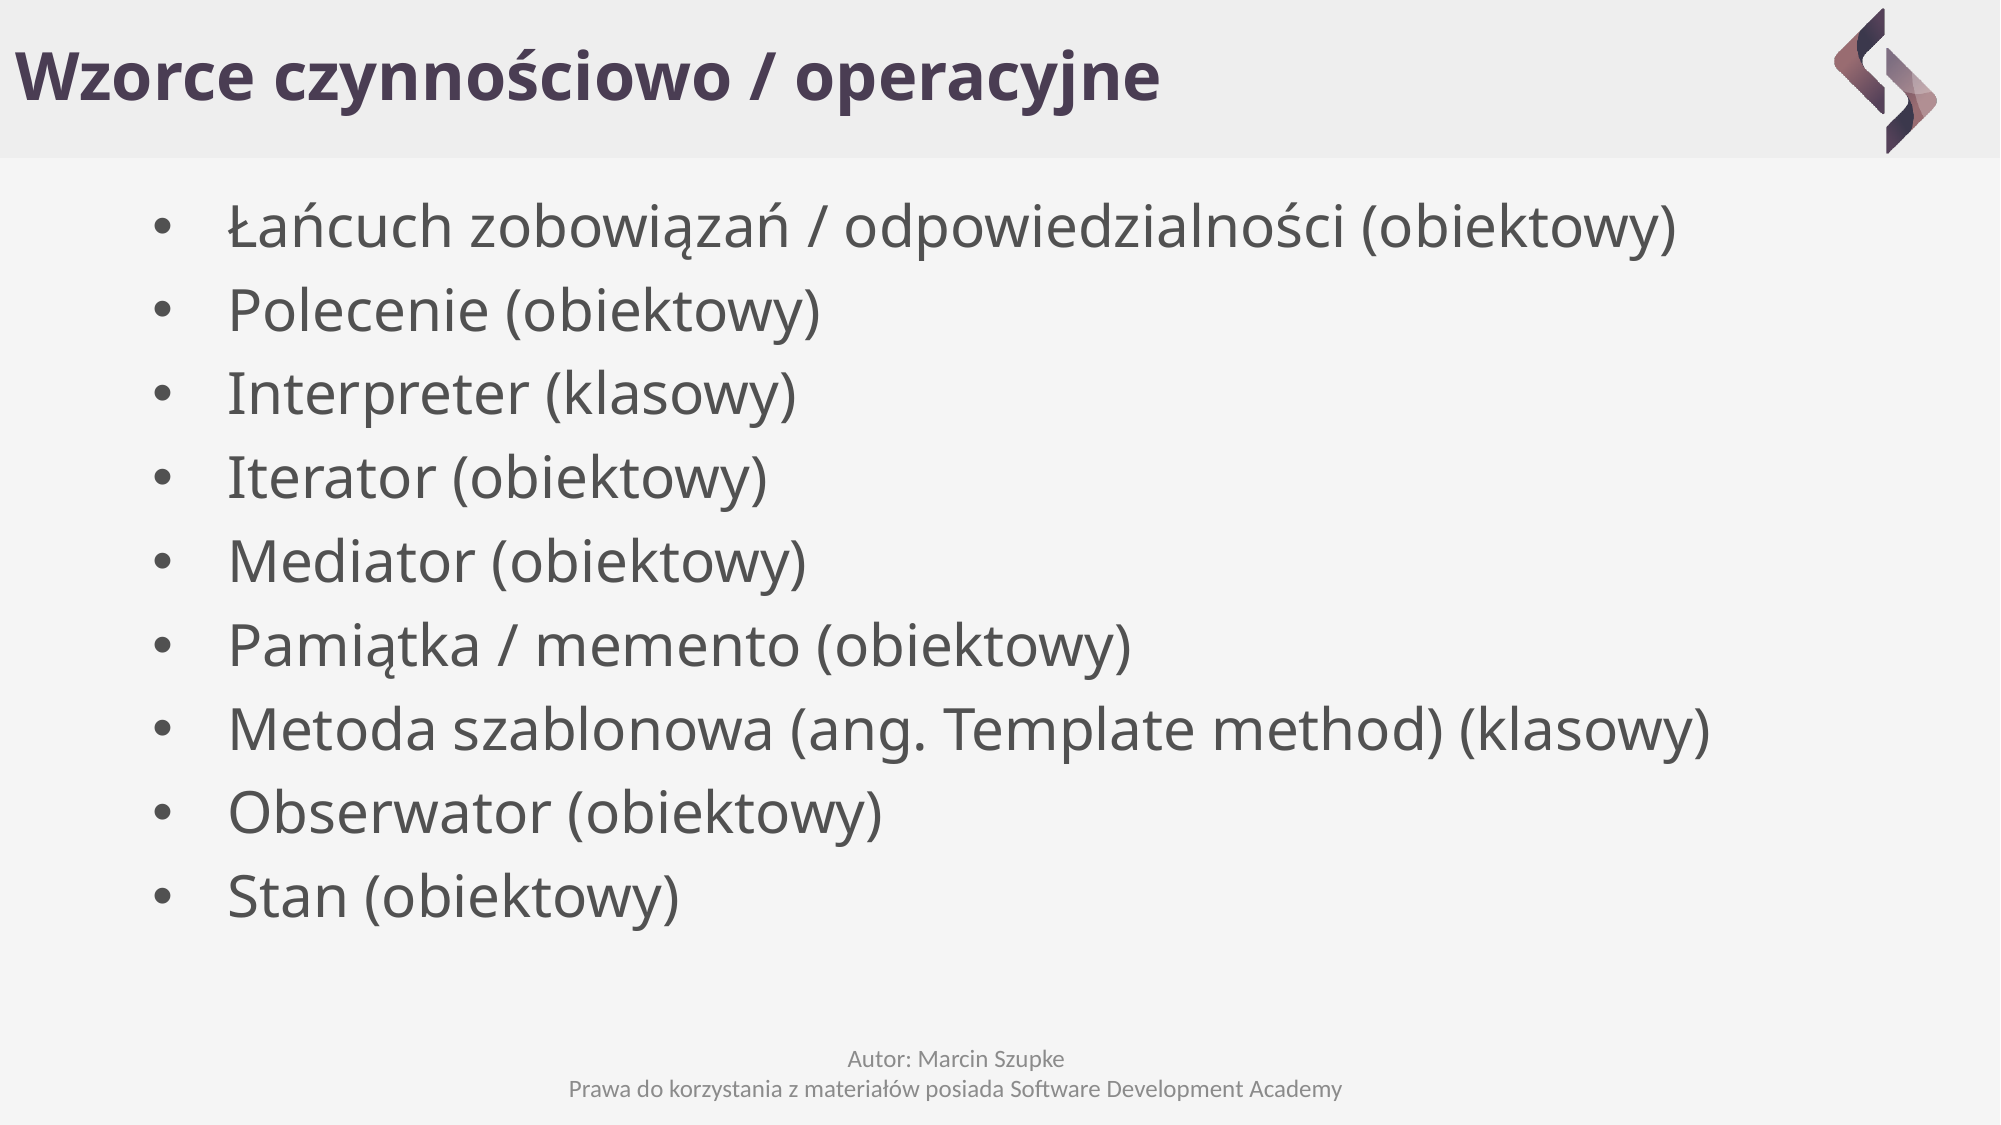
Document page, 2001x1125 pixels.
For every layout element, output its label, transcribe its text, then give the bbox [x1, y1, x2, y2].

footer Autor: Marcin Szupke Prawa do korzystania z materiałów posiada Software Development Academy [486, 1042, 1427, 1103]
list Łańcuch zobowiązań / odpowiedzialności (obiektowy) Polecenie (obiektowy) Interpreter (klasowy) Iterator (obiektowy) Mediator (obiektowy) Pamiątka / memento (obiektowy) Metoda szablonowa (ang. Template method) (klasowy) Obserwator (obiektowy) Stan (obiektowy) [137, 189, 1863, 1030]
picture [1787, 0, 2001, 166]
title Wzorce czynnościowo / operacyjne [0, 0, 1788, 158]
